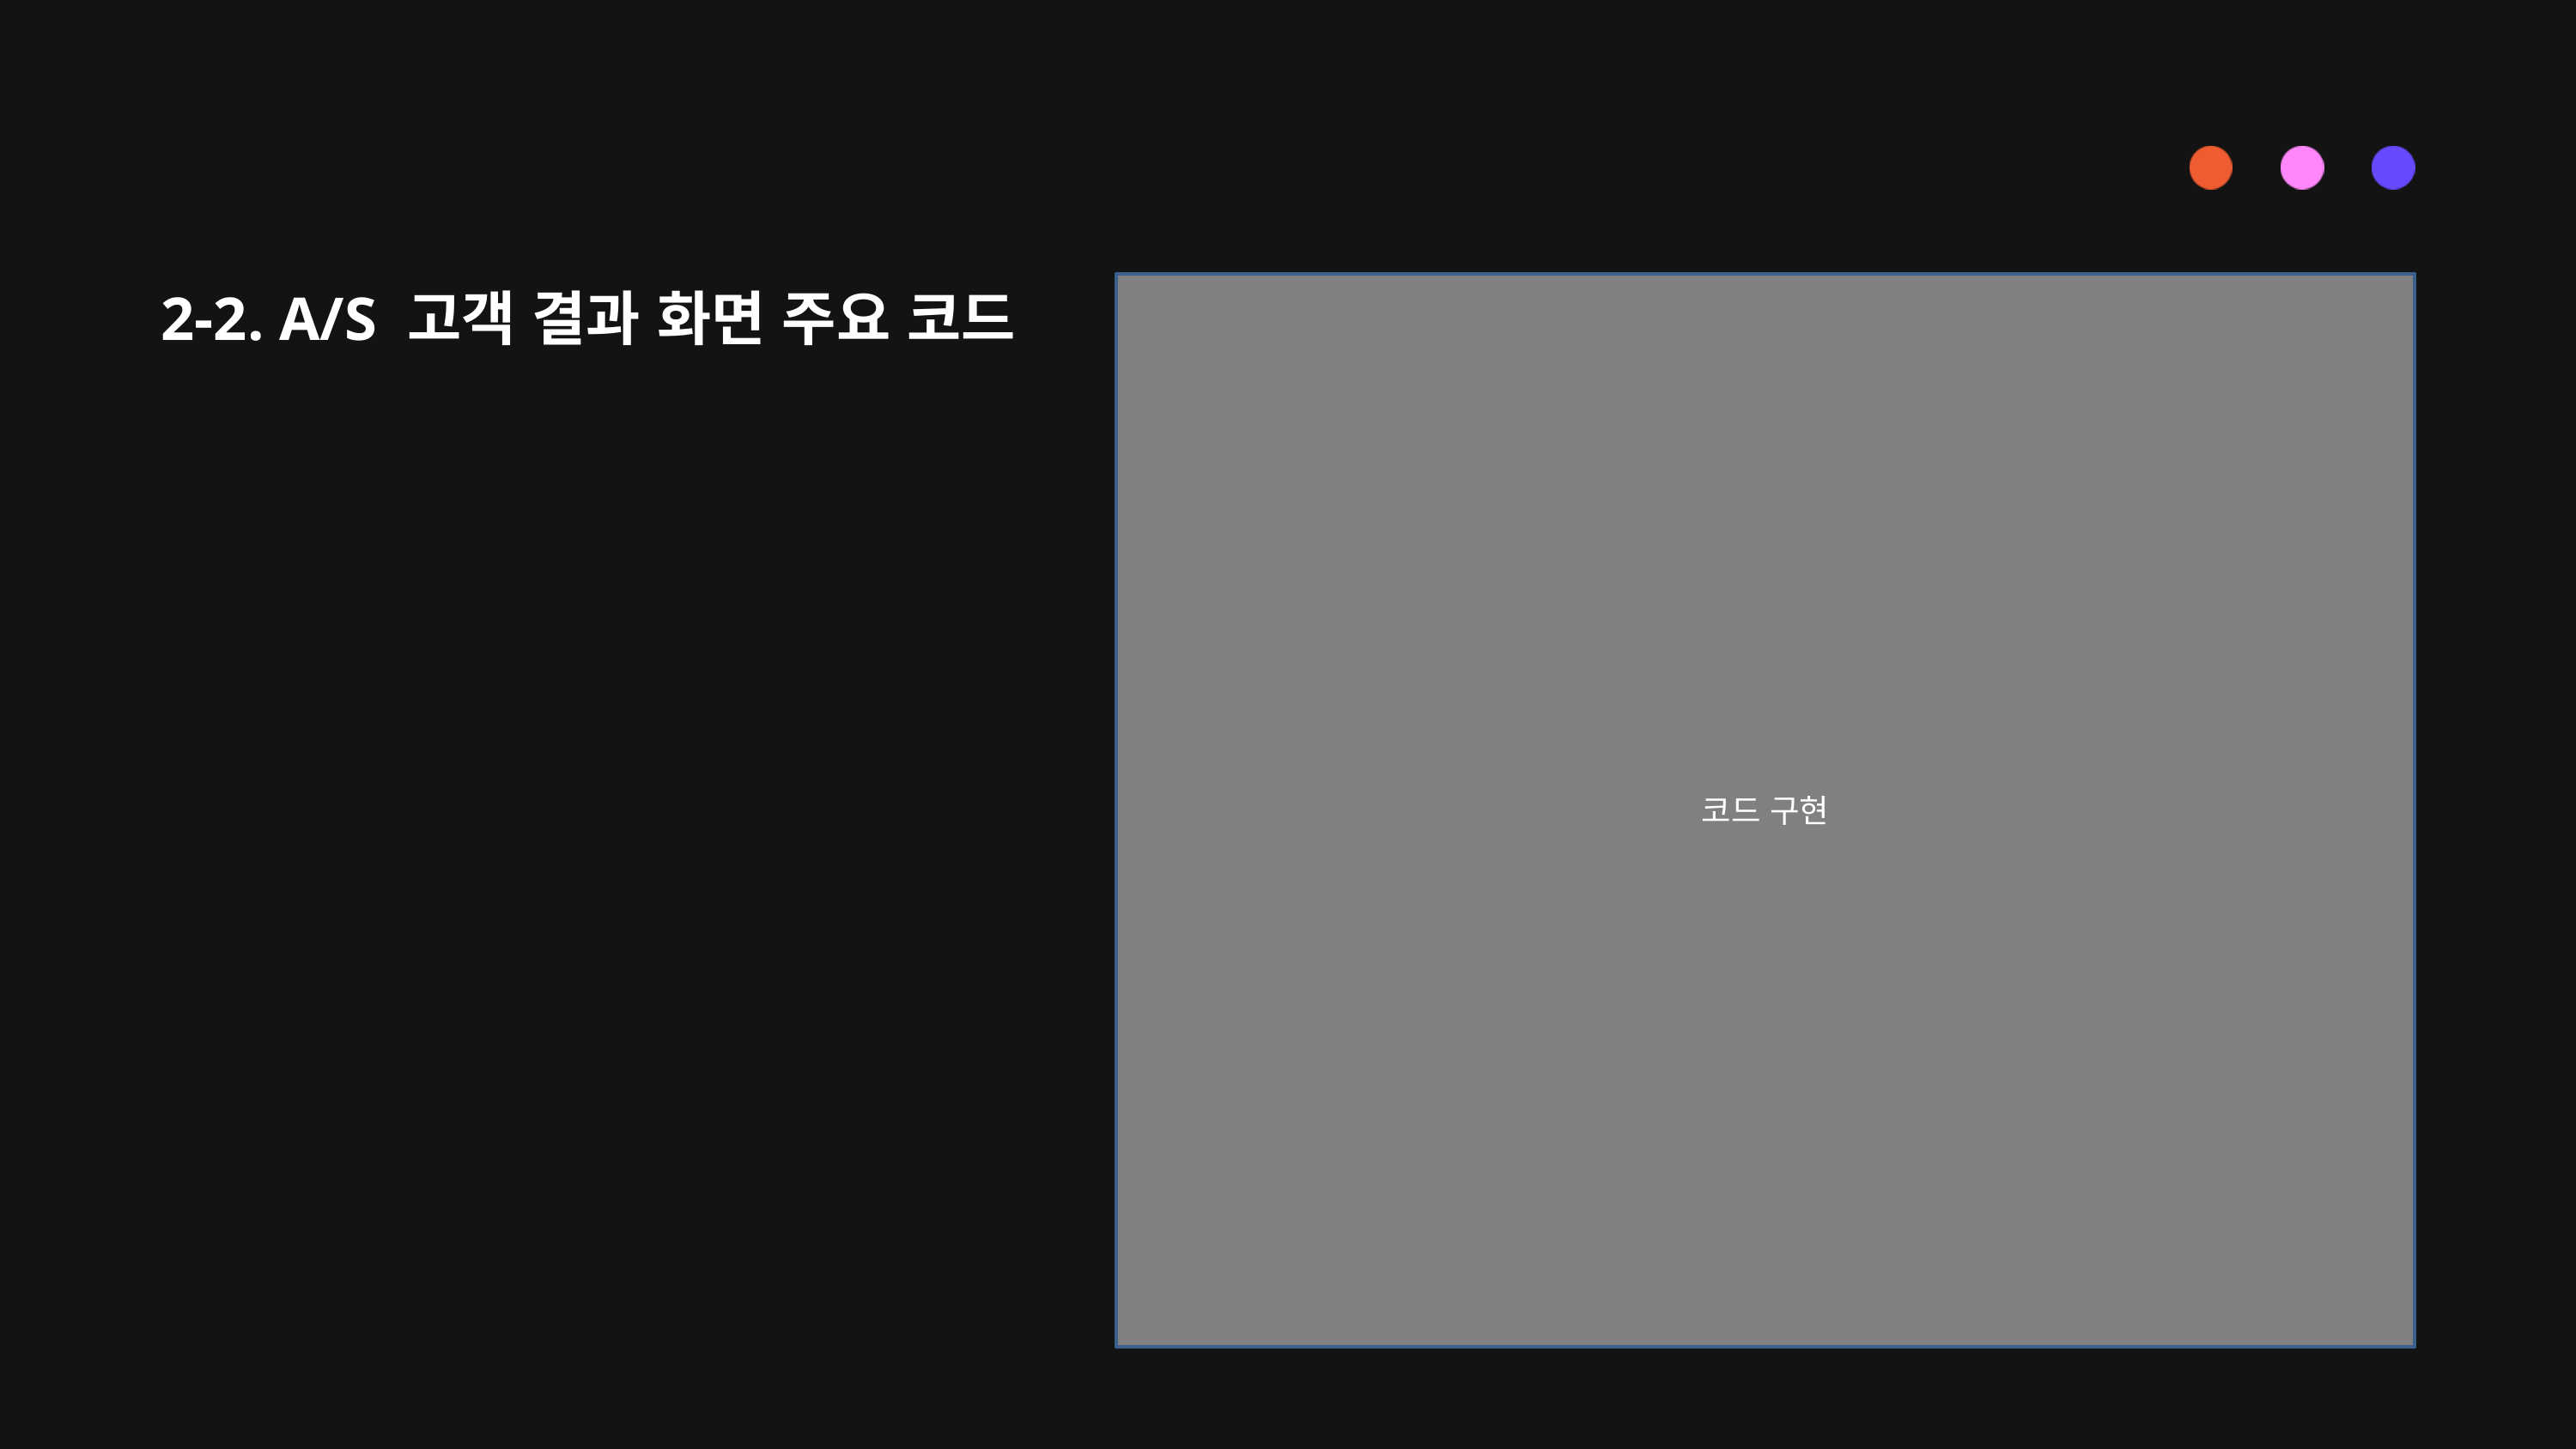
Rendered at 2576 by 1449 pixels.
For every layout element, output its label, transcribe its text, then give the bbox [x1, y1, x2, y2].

text_box 코드 구현 [1115, 272, 2416, 1349]
picture [2280, 146, 2324, 191]
text_box 2-2. A/S 고객 결과 화면 주요 코드 [161, 273, 1052, 355]
picture [2372, 146, 2415, 191]
picture [2189, 146, 2233, 191]
